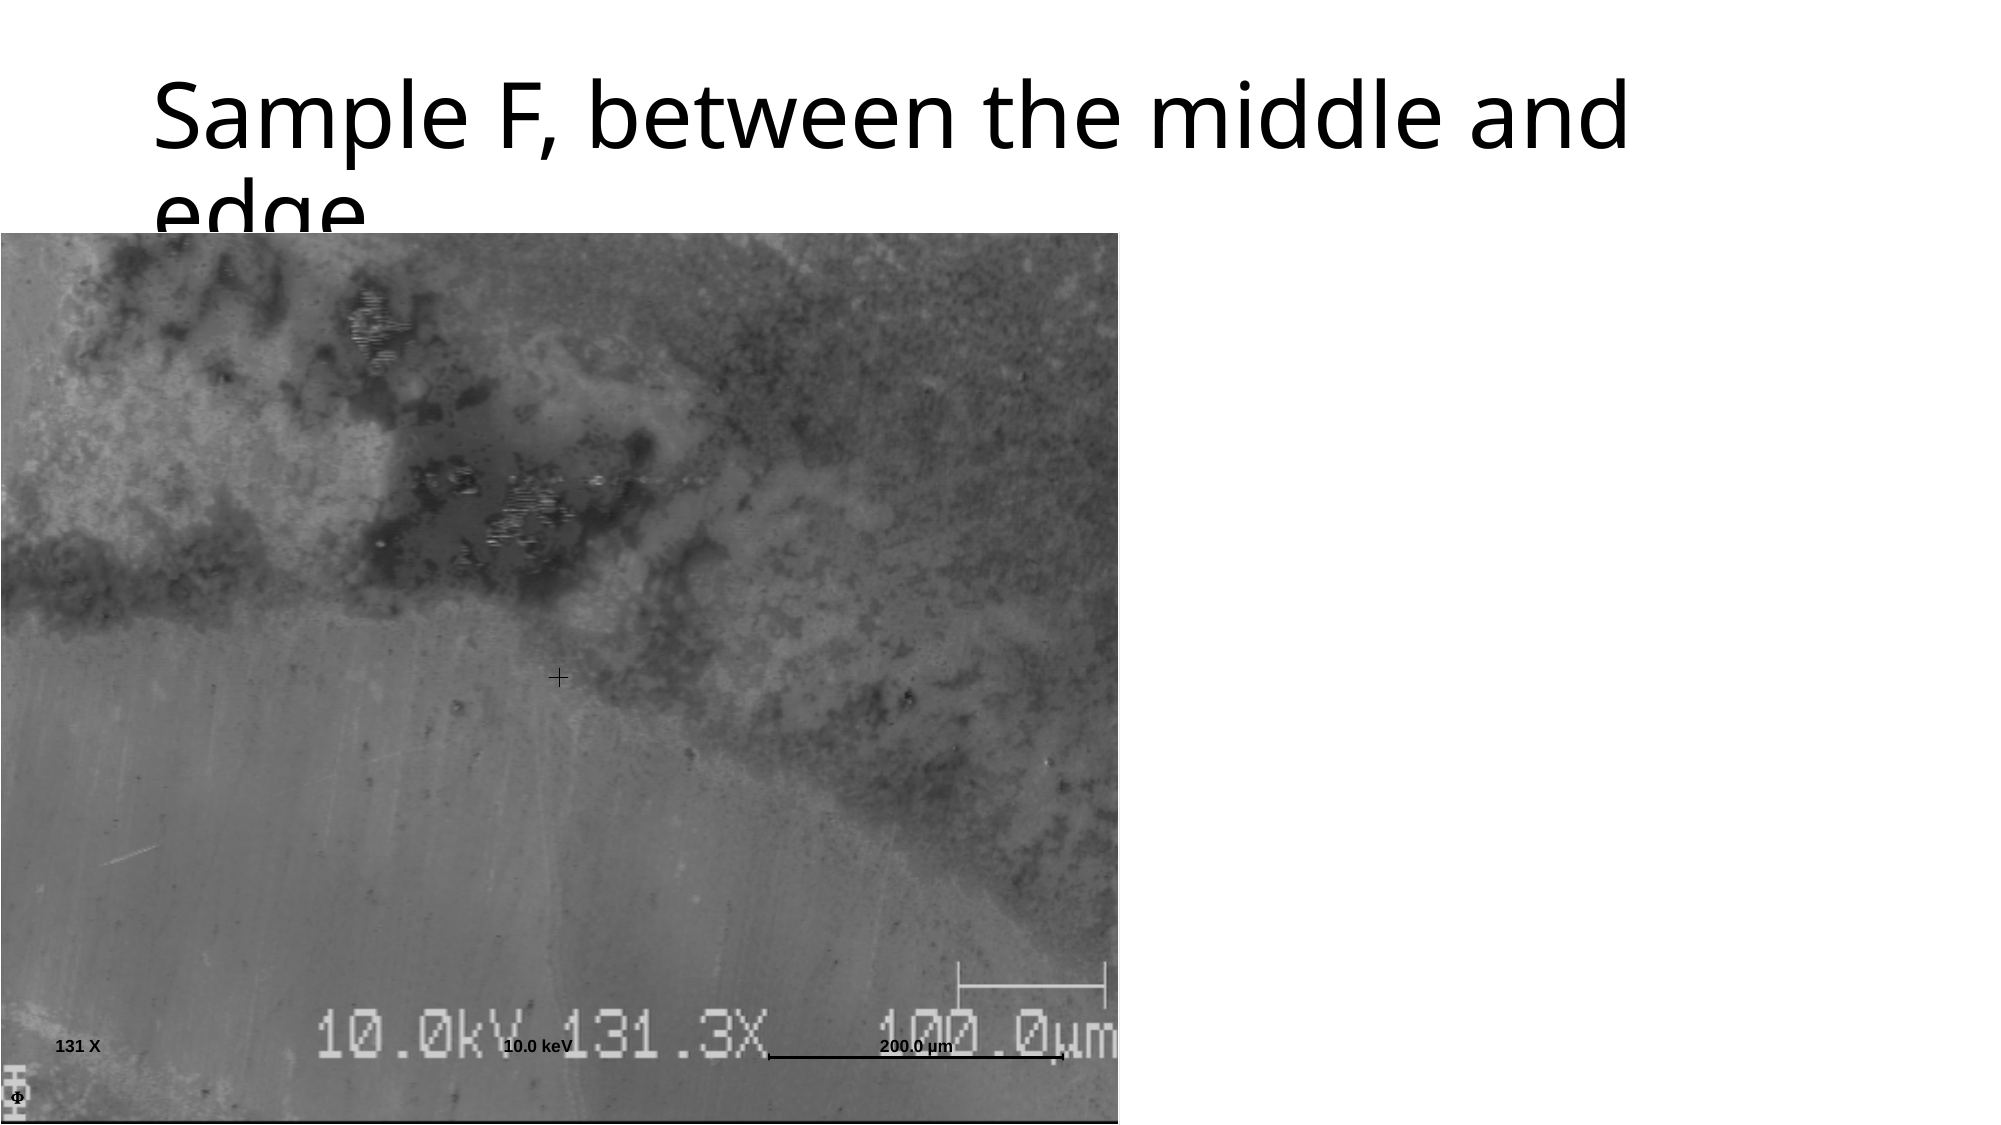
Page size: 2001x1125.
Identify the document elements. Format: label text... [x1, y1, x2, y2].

picture [0, 231, 1120, 1125]
title Sample F, between the middle and edge [137, 59, 1863, 278]
